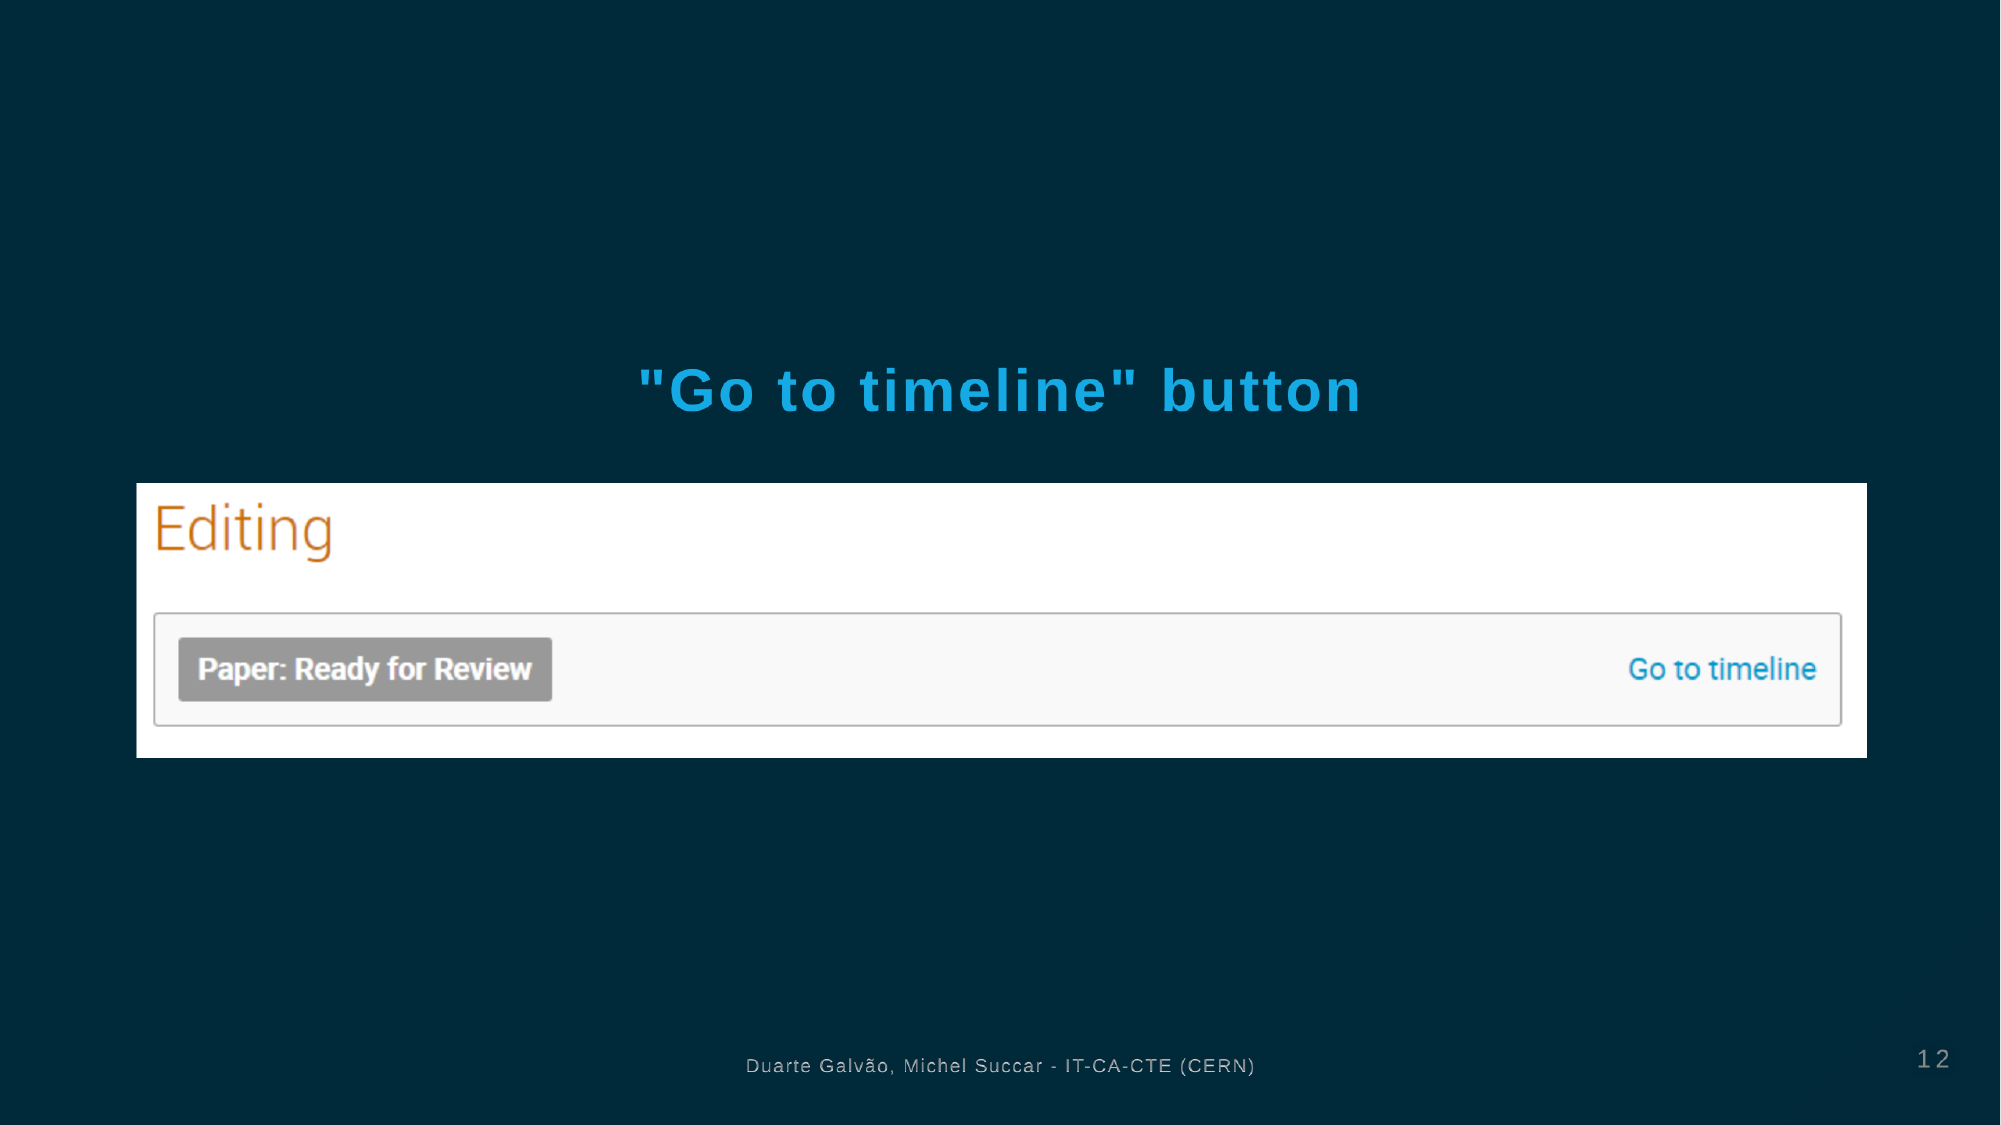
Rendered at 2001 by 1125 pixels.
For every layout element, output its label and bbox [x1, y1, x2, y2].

picture [1919, 1050, 1929, 1067]
picture [916, 380, 933, 410]
picture [888, 381, 893, 410]
picture [655, 371, 661, 383]
picture [977, 1063, 986, 1072]
picture [642, 371, 648, 383]
picture [939, 1059, 946, 1071]
picture [1025, 1061, 1032, 1071]
picture [1189, 1058, 1199, 1072]
picture [867, 1058, 874, 1072]
picture [1077, 380, 1103, 410]
picture [1115, 371, 1120, 383]
picture [1175, 380, 1193, 410]
picture [1264, 373, 1280, 410]
picture [804, 380, 833, 410]
picture [802, 1061, 809, 1072]
picture [1205, 381, 1221, 410]
picture [1019, 381, 1025, 410]
picture [1289, 380, 1318, 410]
picture [1147, 1058, 1156, 1071]
picture [1039, 381, 1047, 410]
picture [673, 370, 711, 410]
picture [1941, 1050, 1947, 1058]
picture [837, 1061, 844, 1072]
picture [779, 373, 795, 410]
picture [1048, 380, 1065, 410]
picture [1330, 381, 1338, 410]
picture [1166, 369, 1174, 410]
picture [1132, 1058, 1140, 1063]
picture [1223, 381, 1231, 410]
picture [1000, 369, 1005, 410]
picture [961, 380, 988, 410]
picture [137, 484, 1866, 757]
picture [1160, 1058, 1170, 1071]
picture [775, 1061, 782, 1071]
picture [1339, 380, 1356, 410]
picture [951, 1061, 959, 1069]
picture [928, 1065, 934, 1072]
picture [907, 381, 915, 410]
picture [822, 1065, 832, 1072]
picture [722, 380, 751, 410]
picture [1205, 1058, 1214, 1071]
picture [935, 380, 950, 410]
picture [1127, 371, 1132, 383]
picture [878, 1061, 886, 1072]
picture [861, 373, 877, 410]
picture [991, 1063, 998, 1072]
picture [1241, 373, 1258, 410]
